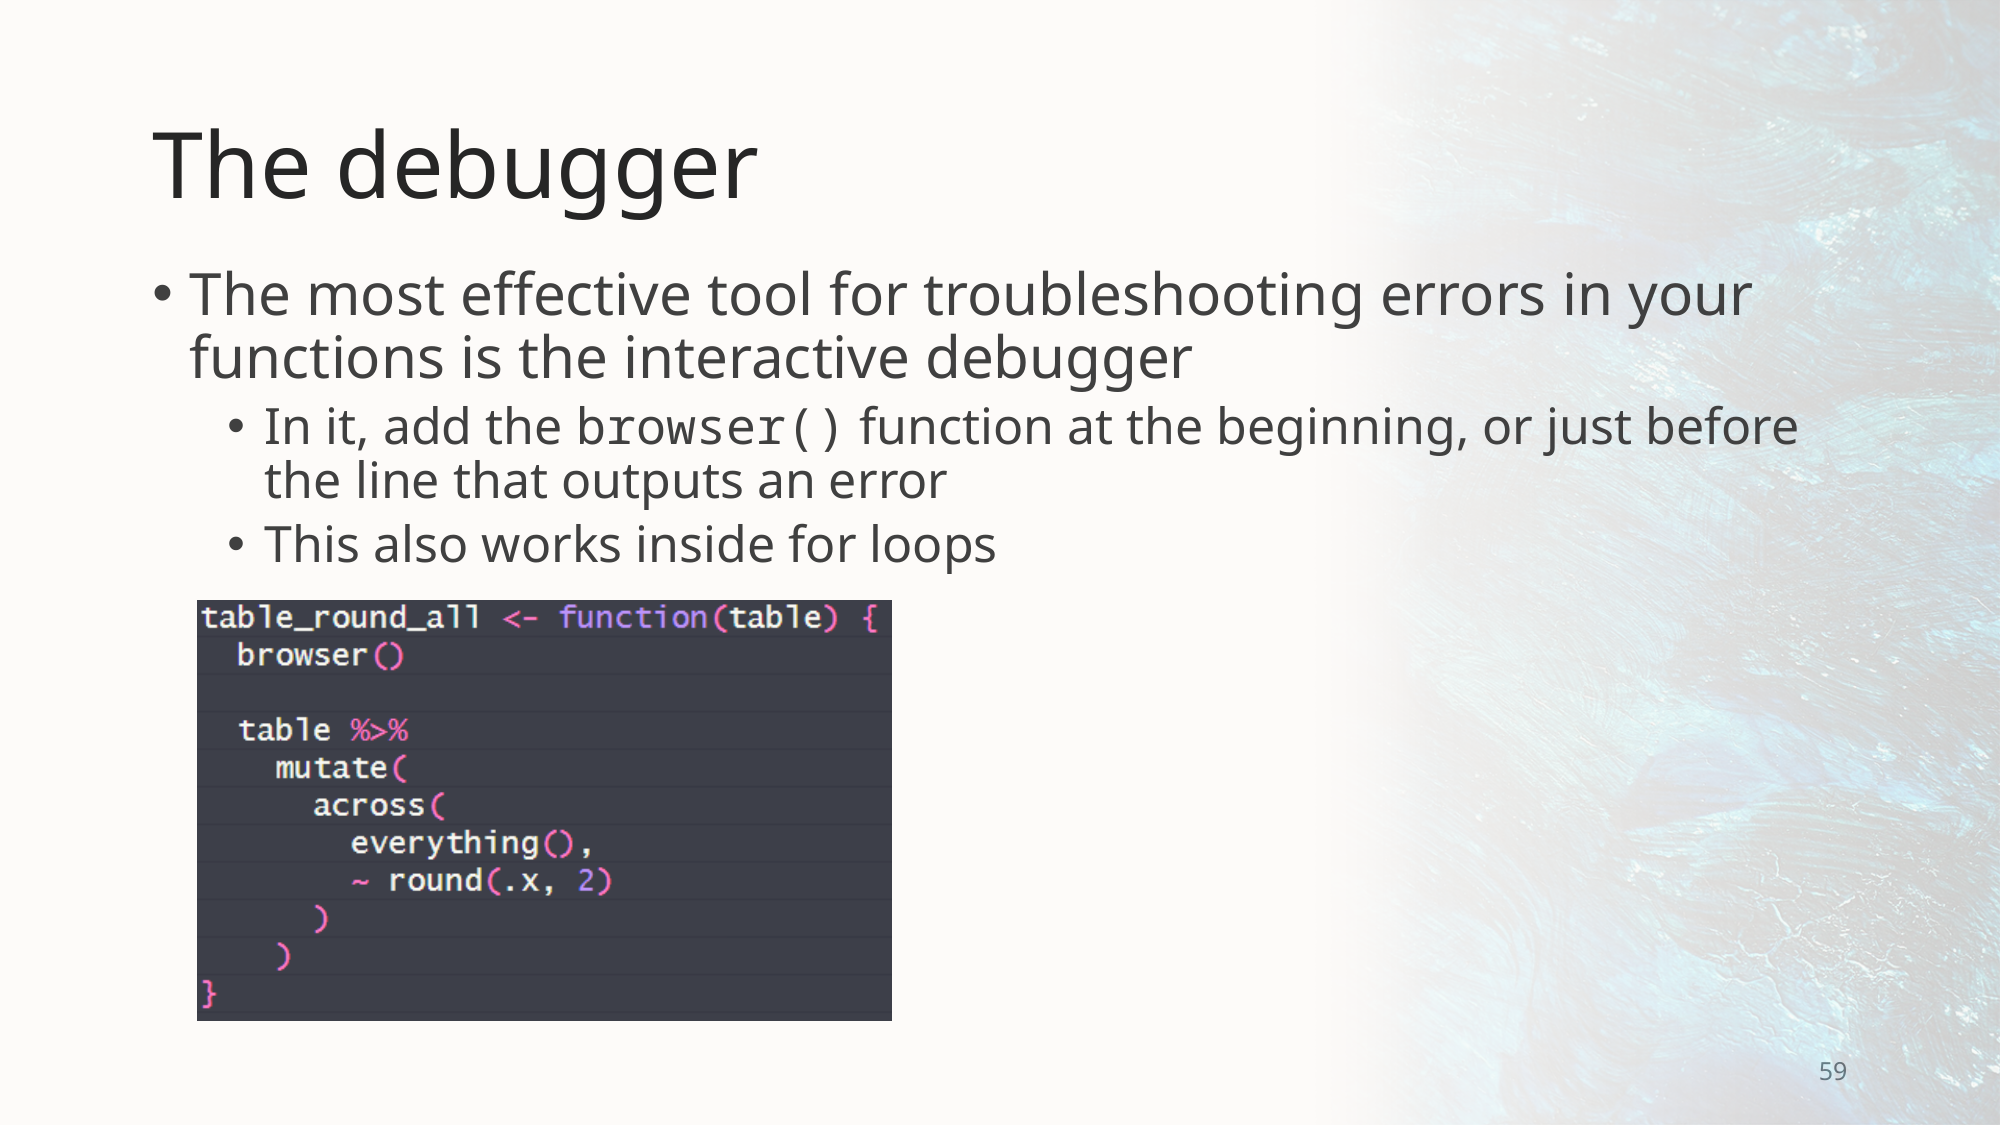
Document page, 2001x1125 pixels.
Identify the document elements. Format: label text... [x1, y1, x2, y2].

list The most effective tool for troubleshooting errors in your functions is the interactive debugger In it, add the browser() function at the beginning, or just before the line that outputs an error This also works inside for loops [137, 257, 1286, 1125]
picture [196, 599, 892, 1021]
title The debugger [137, 59, 1286, 257]
picture [1286, 0, 2000, 1125]
